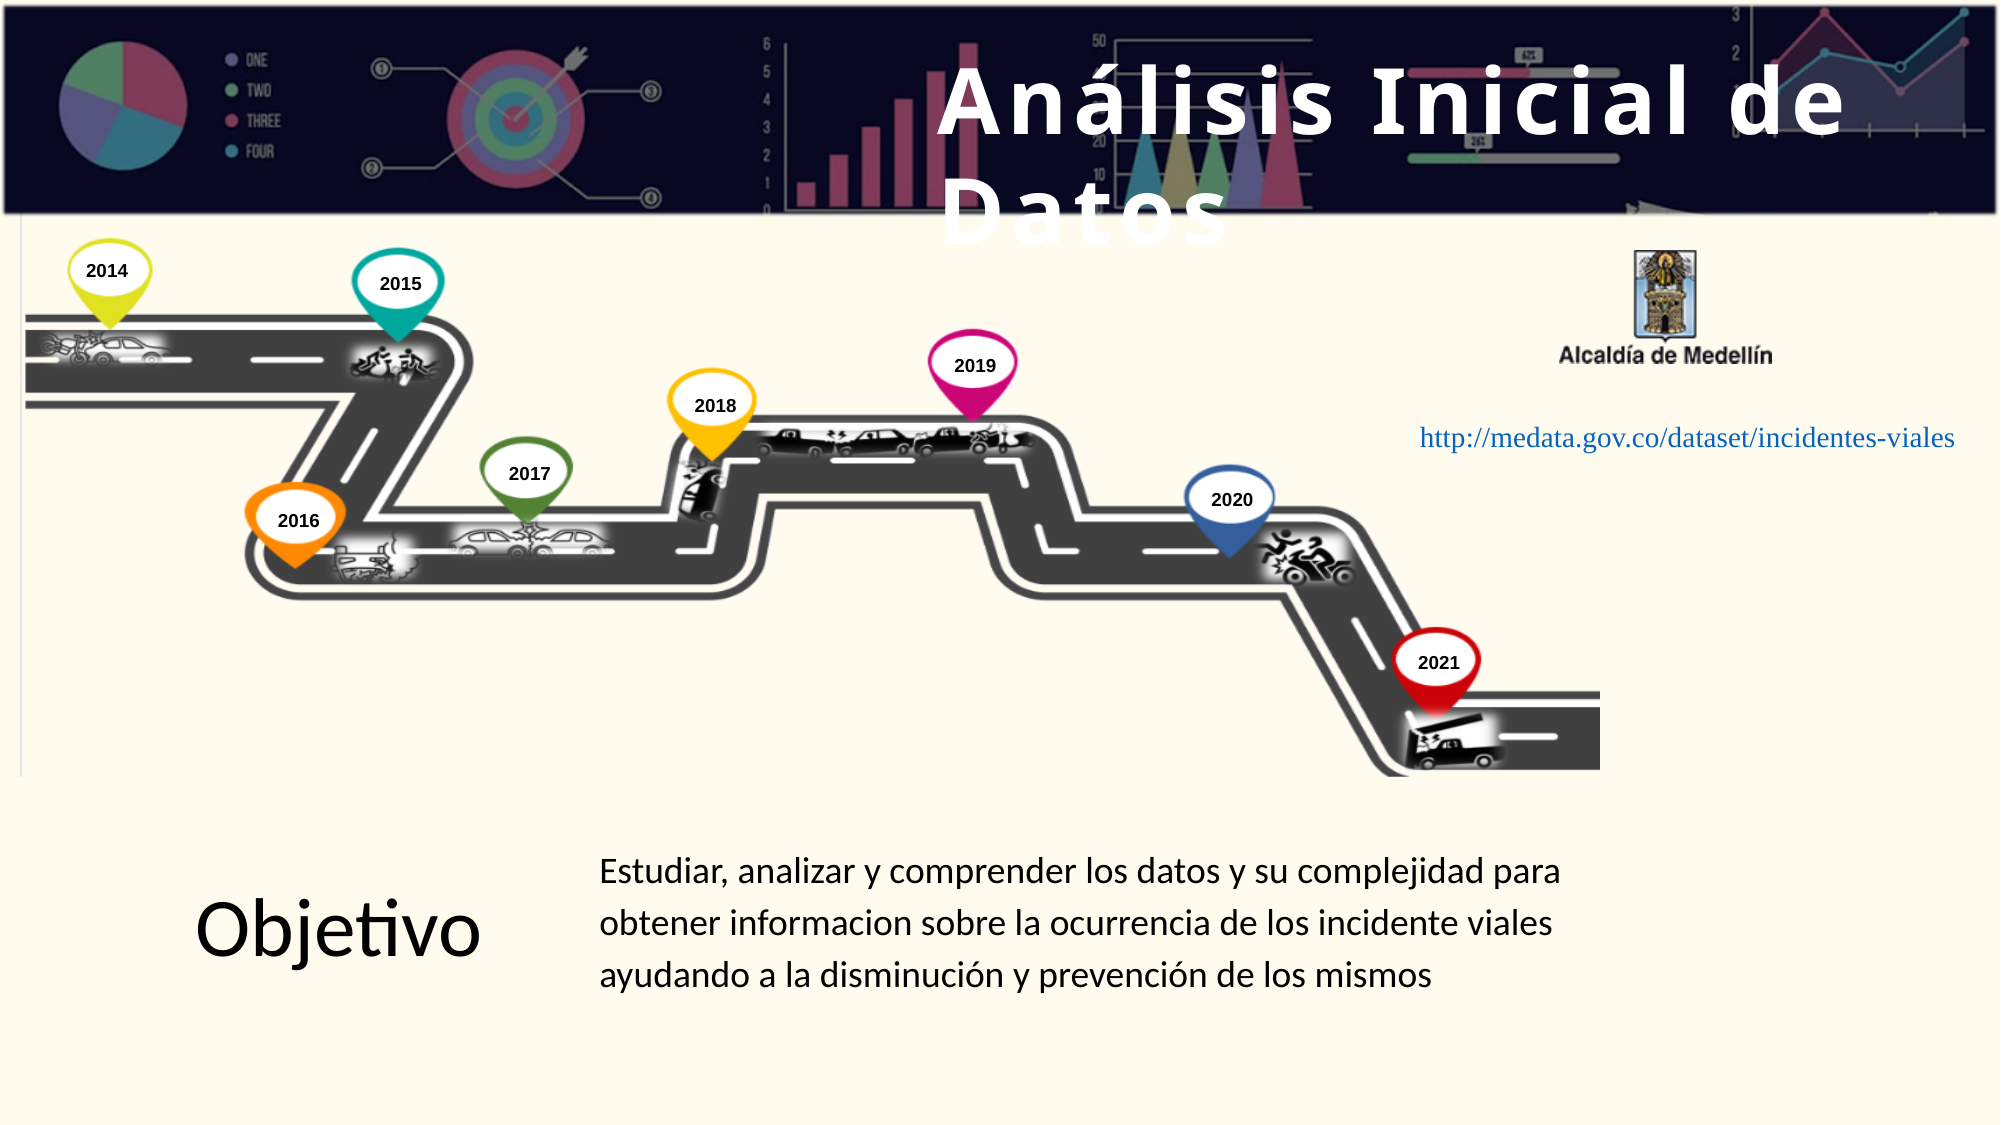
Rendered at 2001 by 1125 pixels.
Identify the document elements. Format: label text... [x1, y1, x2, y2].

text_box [19, 229, 1601, 778]
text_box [0, 2, 2000, 218]
text_box Estudiar, analizar y comprender los datos y su complejidad para obtener informacion sobre la ocurrencia de los incidente viales ayudando a la disminución y prevención de los mismos [584, 824, 1585, 1010]
picture [1559, 250, 1772, 364]
text_box http://medata.gov.co/dataset/incidentes-viales [1608, 410, 1979, 461]
text_box Objetivo [147, 857, 531, 982]
